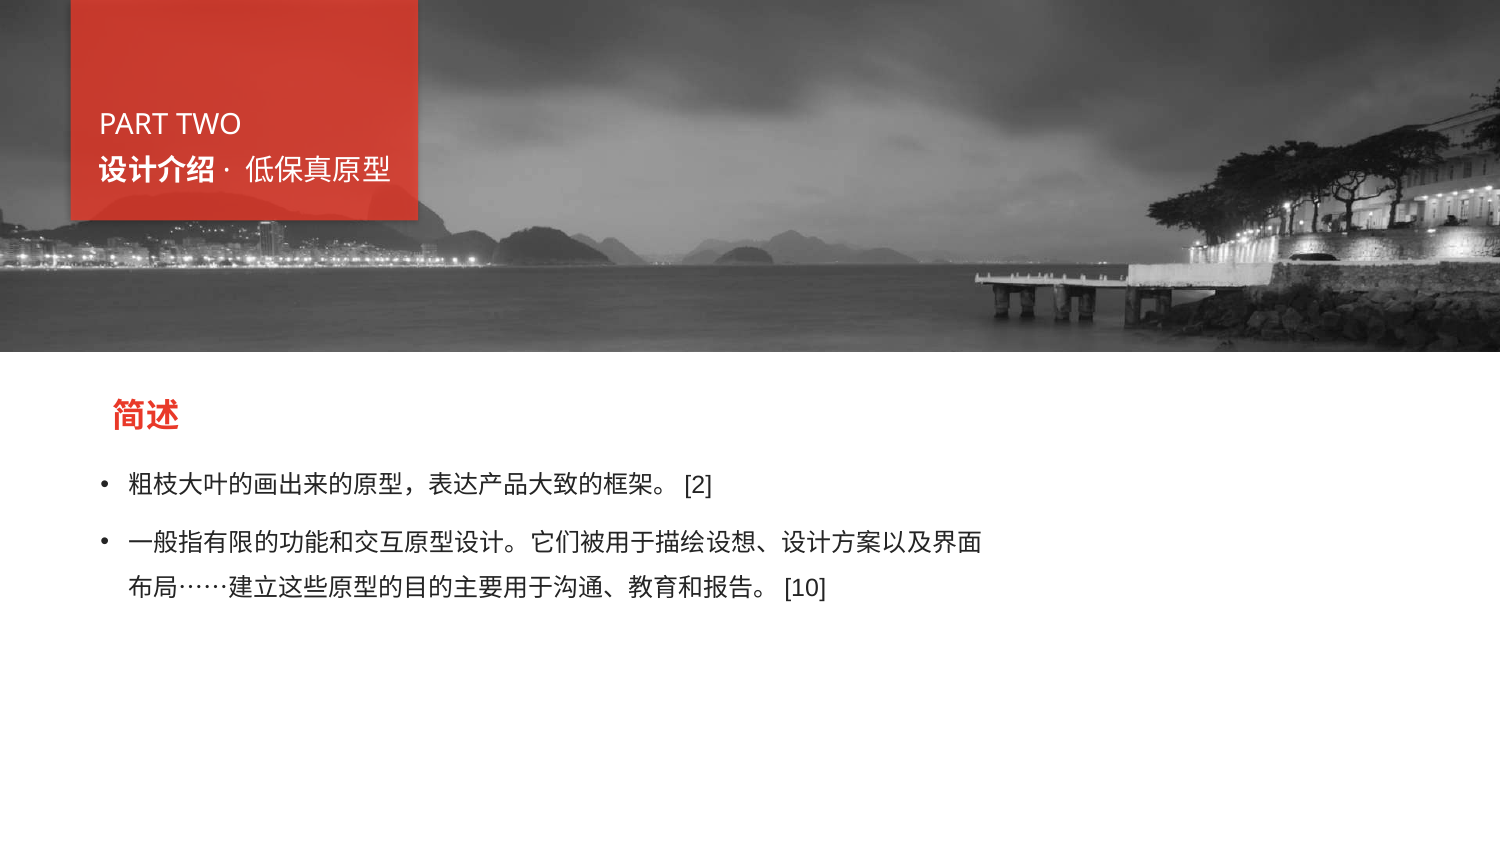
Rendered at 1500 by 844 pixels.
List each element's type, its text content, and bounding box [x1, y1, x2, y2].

text_box 粗枝大叶的画出来的原型，表达产品大致的框架。[2] 一般指有限的功能和交互原型设计。它们被用于描绘设想、设计方案以及界面布局……建立这些原型的目的主要用于沟通、教育和报告。[10] [84, 446, 997, 609]
picture [0, 0, 1500, 352]
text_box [70, 0, 435, 221]
text_box 简述 [98, 386, 402, 441]
